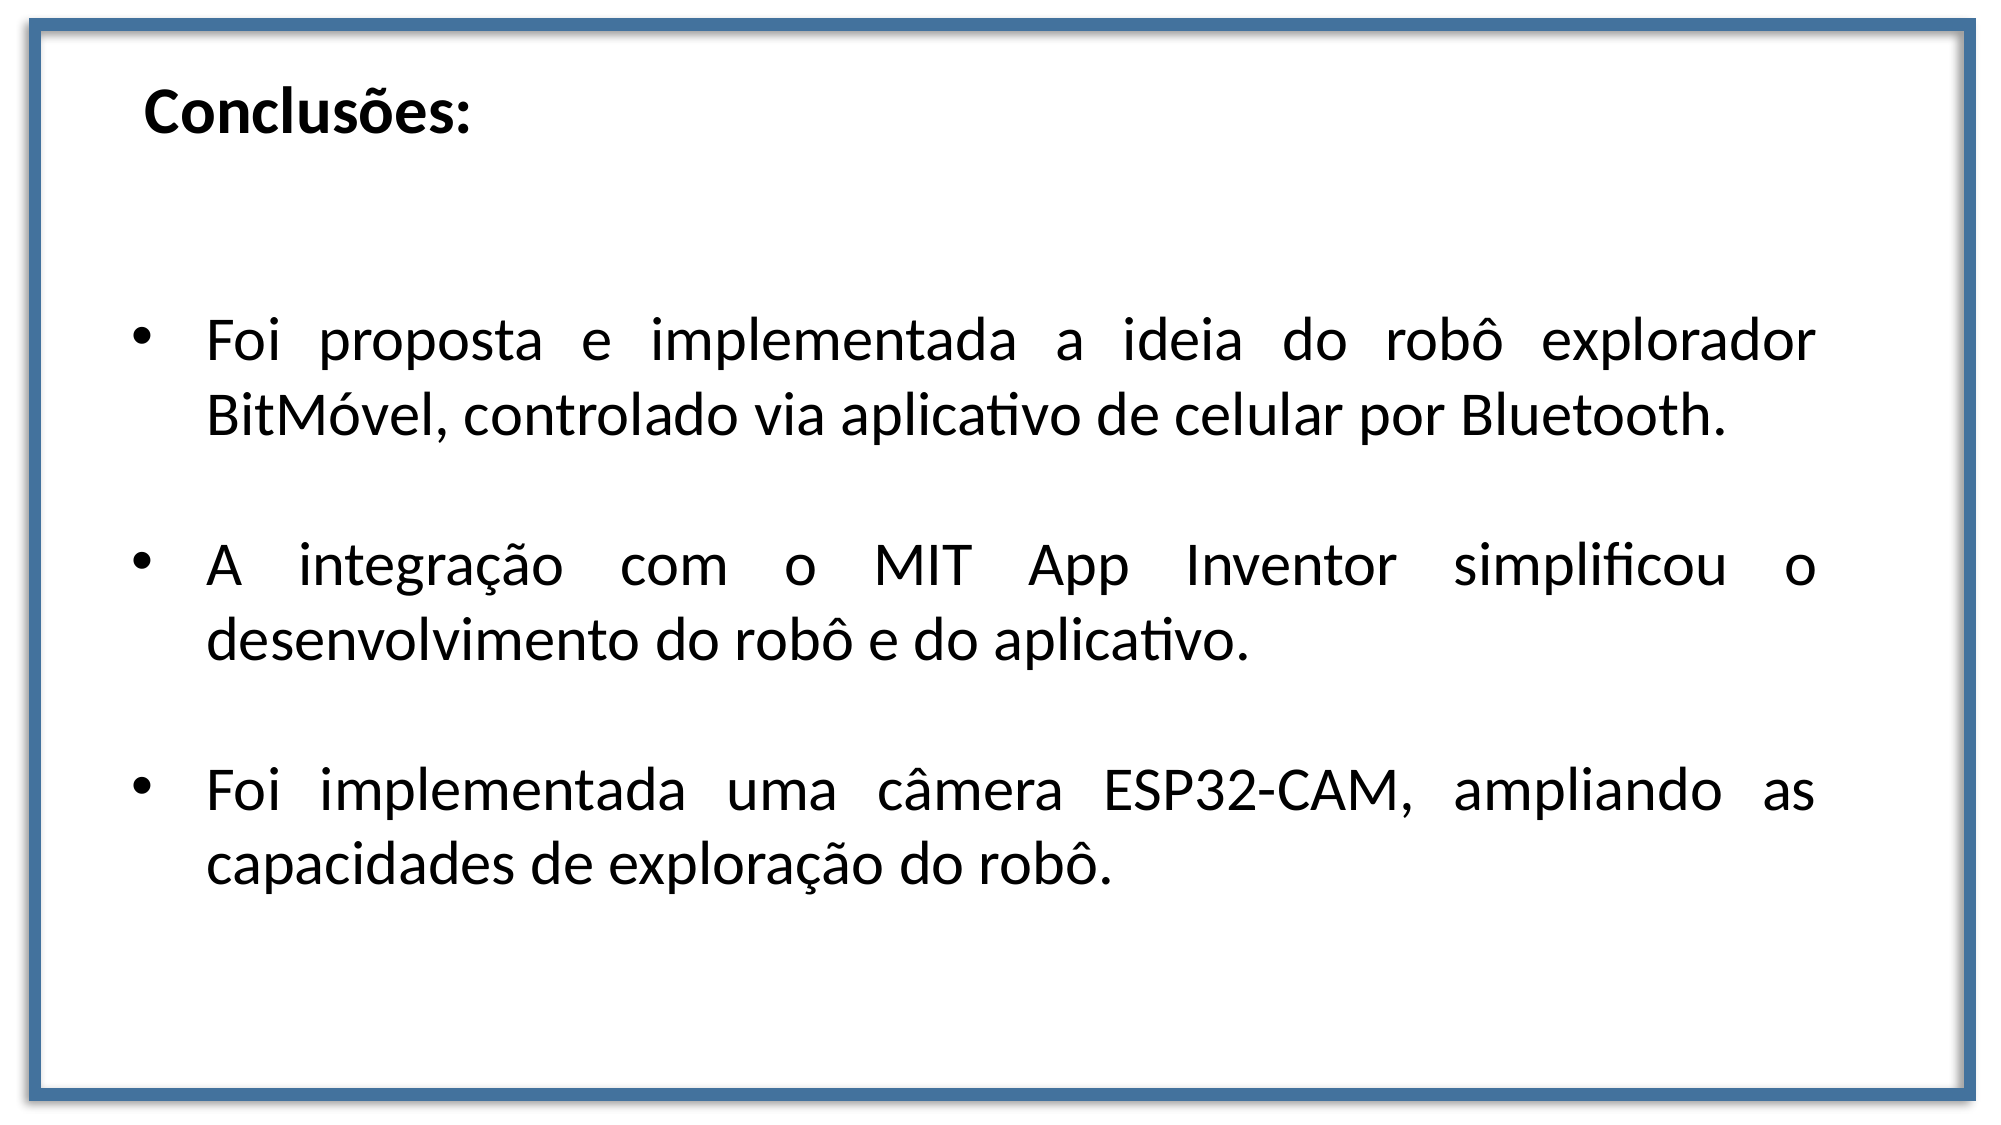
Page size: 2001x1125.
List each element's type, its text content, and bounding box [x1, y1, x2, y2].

text_box Conclusões: [130, 59, 489, 154]
text_box [34, 23, 1971, 1095]
text_box Foi proposta e implementada a ideia do robô explorador BitMóvel, controlado via aplicativo de celular por Bluetooth. A integração com o MIT App Inventor simplificou o desenvolvimento do robô e do aplicativo. Foi implementada uma câmera ESP32-CAM, ampliando as capacidades de exploração do robô. [116, 290, 1834, 905]
